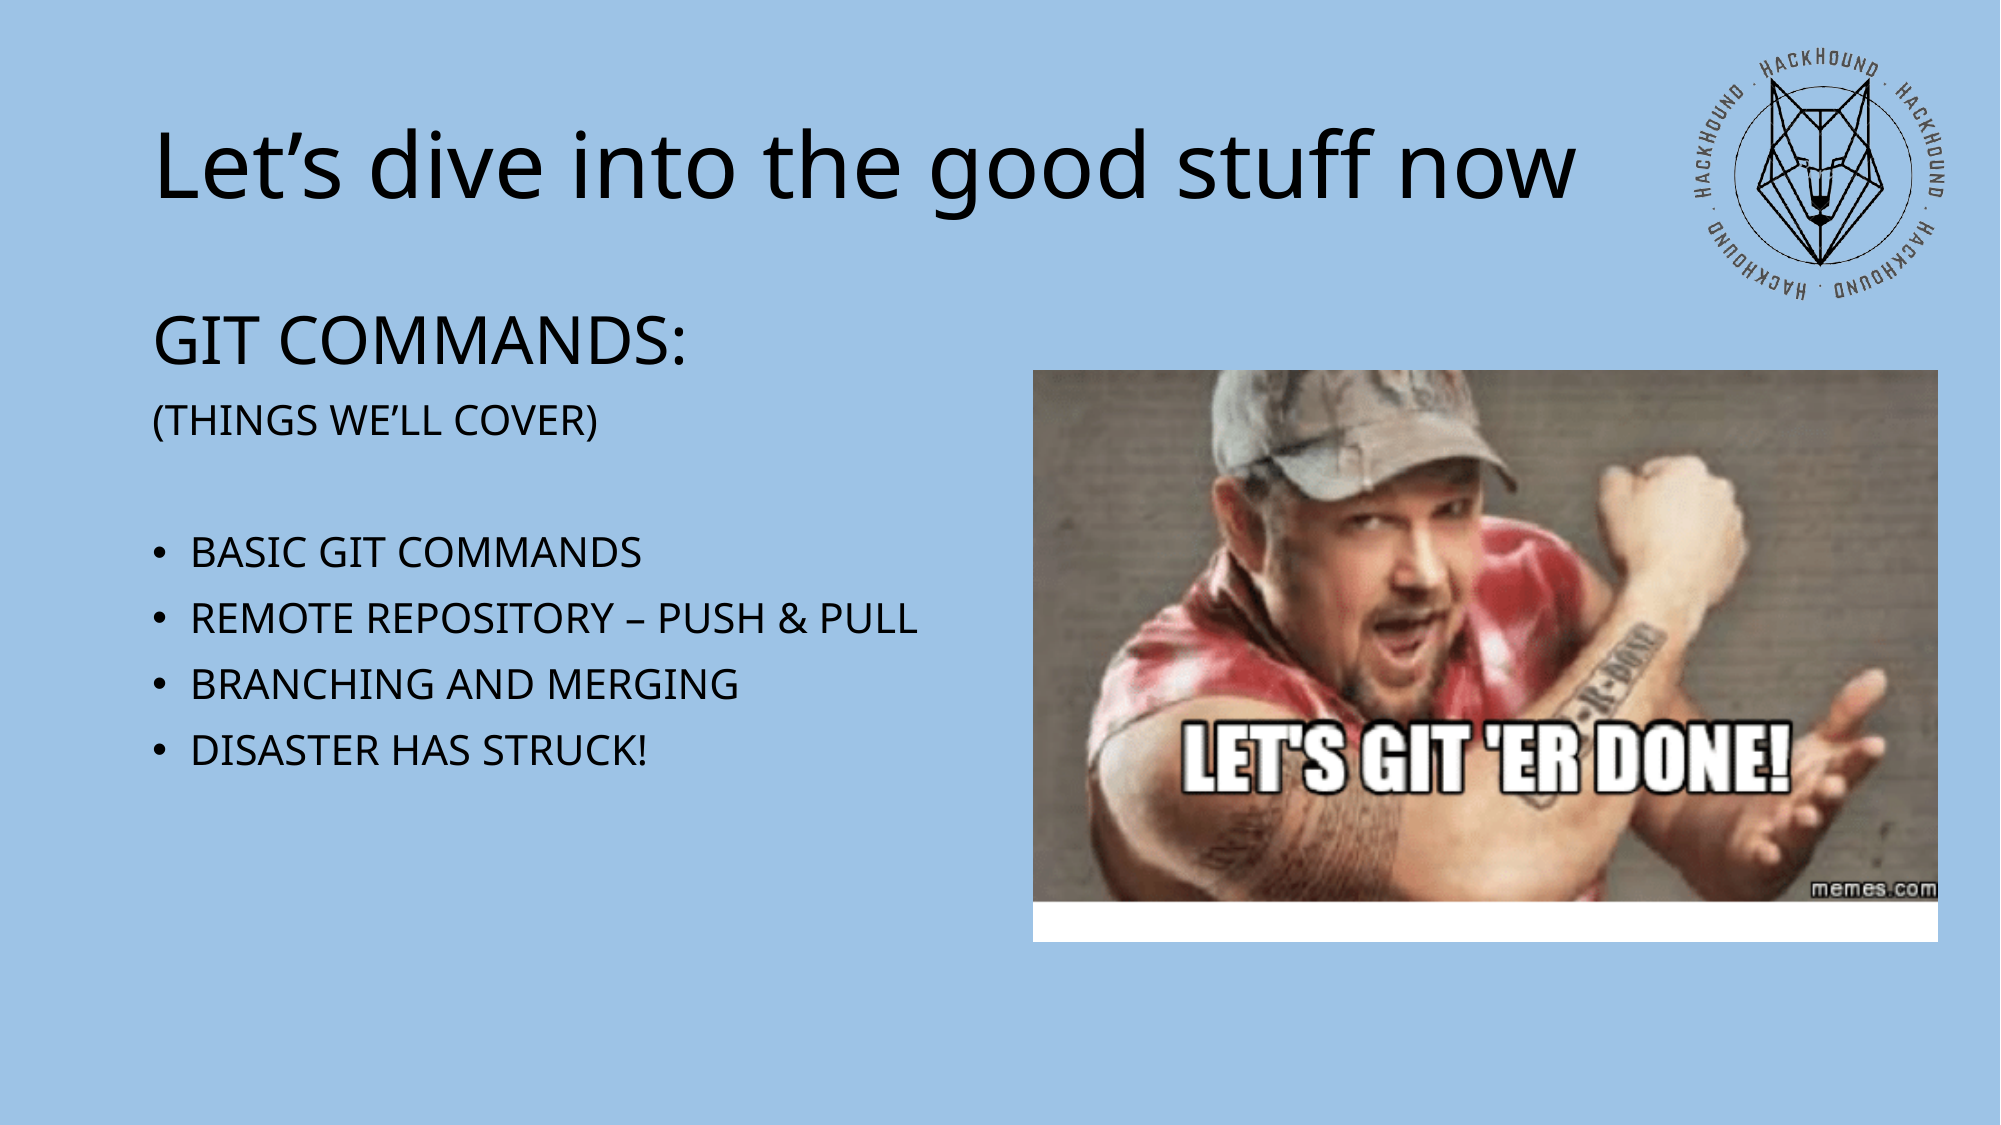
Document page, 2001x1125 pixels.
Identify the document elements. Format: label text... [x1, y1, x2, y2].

list GIT COMMANDS: (THINGS WE’LL COVER) BASIC GIT COMMANDS REMOTE REPOSITORY – PUSH & PULL BRANCHING AND MERGING DISASTER HAS STRUCK! [137, 299, 1863, 1014]
title Let’s dive into the good stuff now [137, 59, 1863, 278]
picture [1621, 0, 2001, 350]
picture [1033, 370, 1938, 943]
